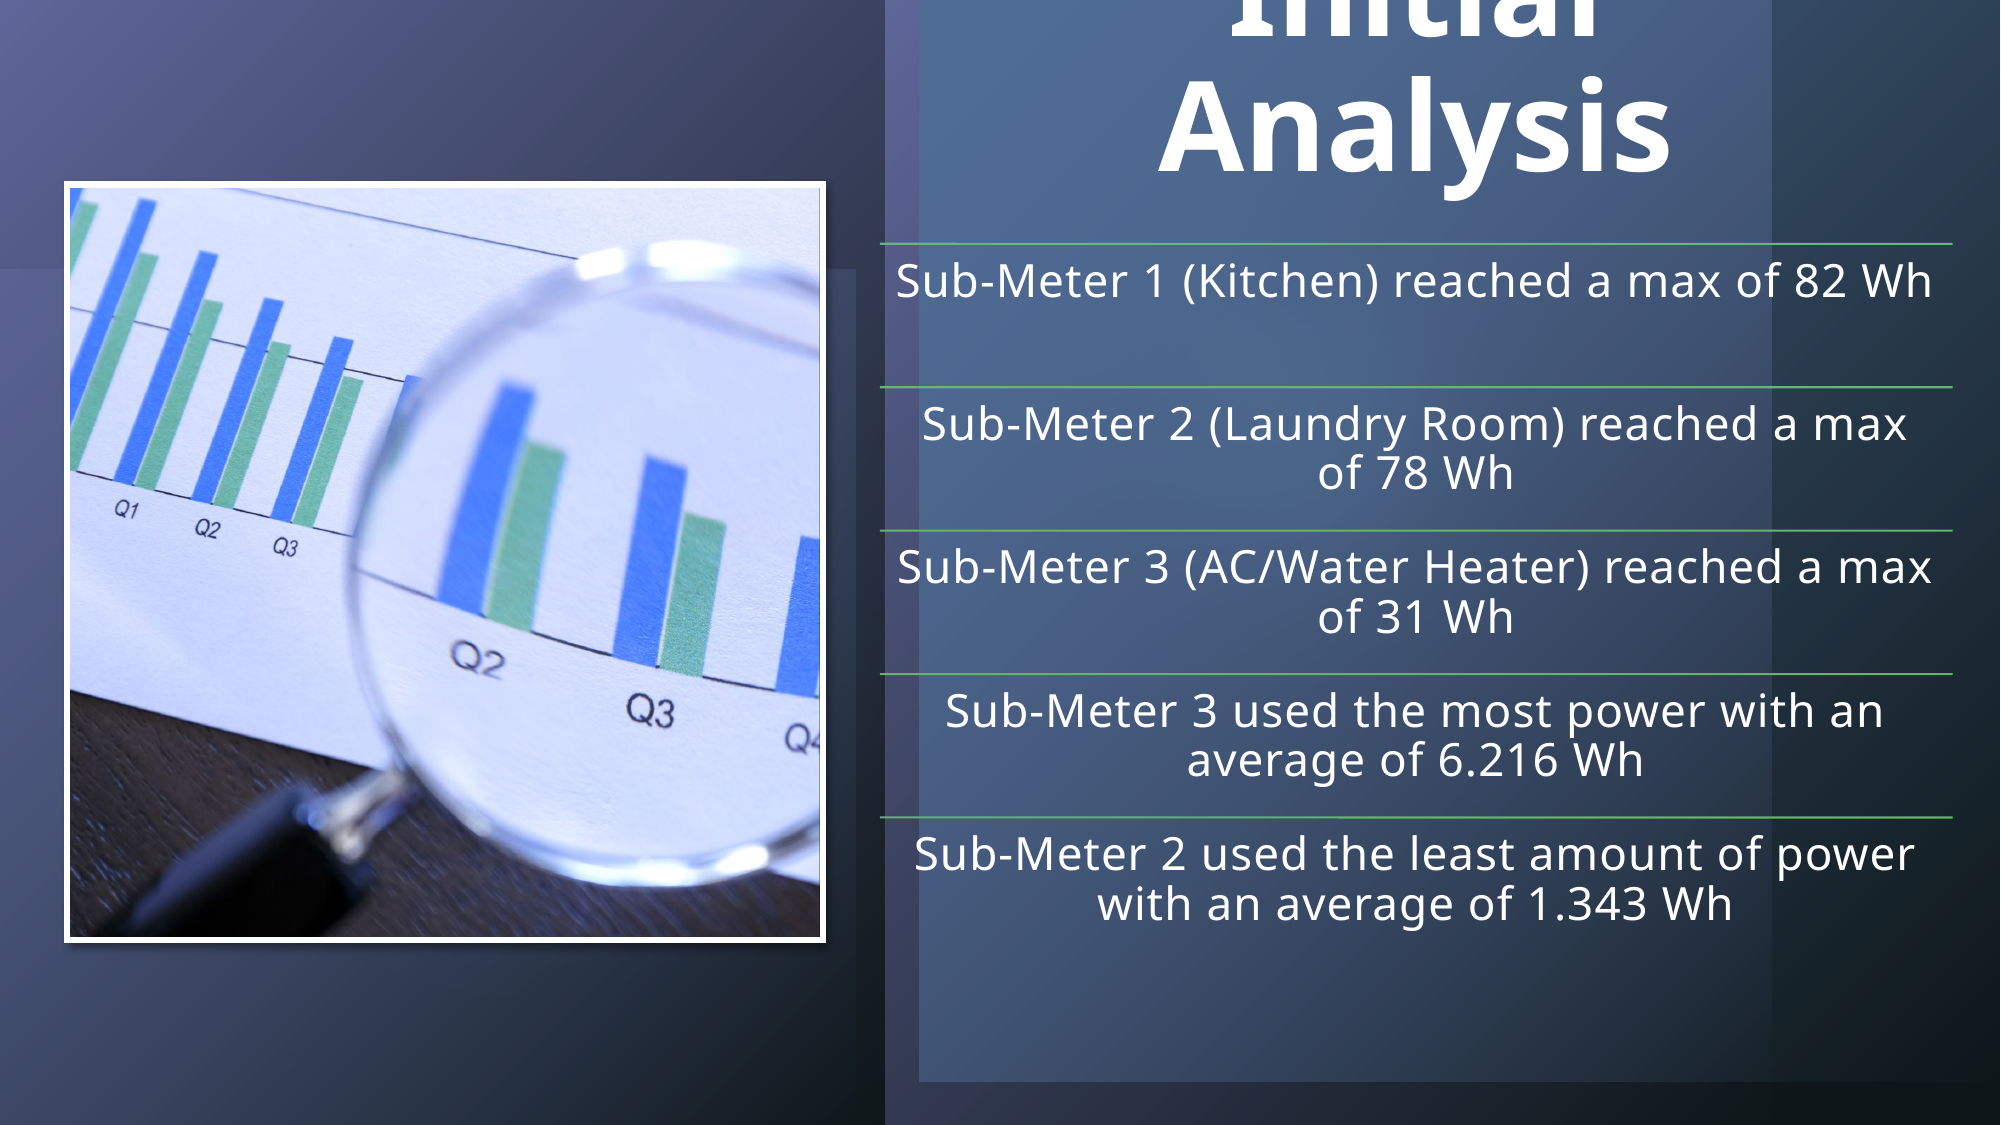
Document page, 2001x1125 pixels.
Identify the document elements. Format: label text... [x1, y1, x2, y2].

text_box [1072, 218, 1984, 1032]
picture [70, 187, 820, 938]
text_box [879, 243, 1953, 961]
title Initial Analysis [977, 55, 1856, 207]
